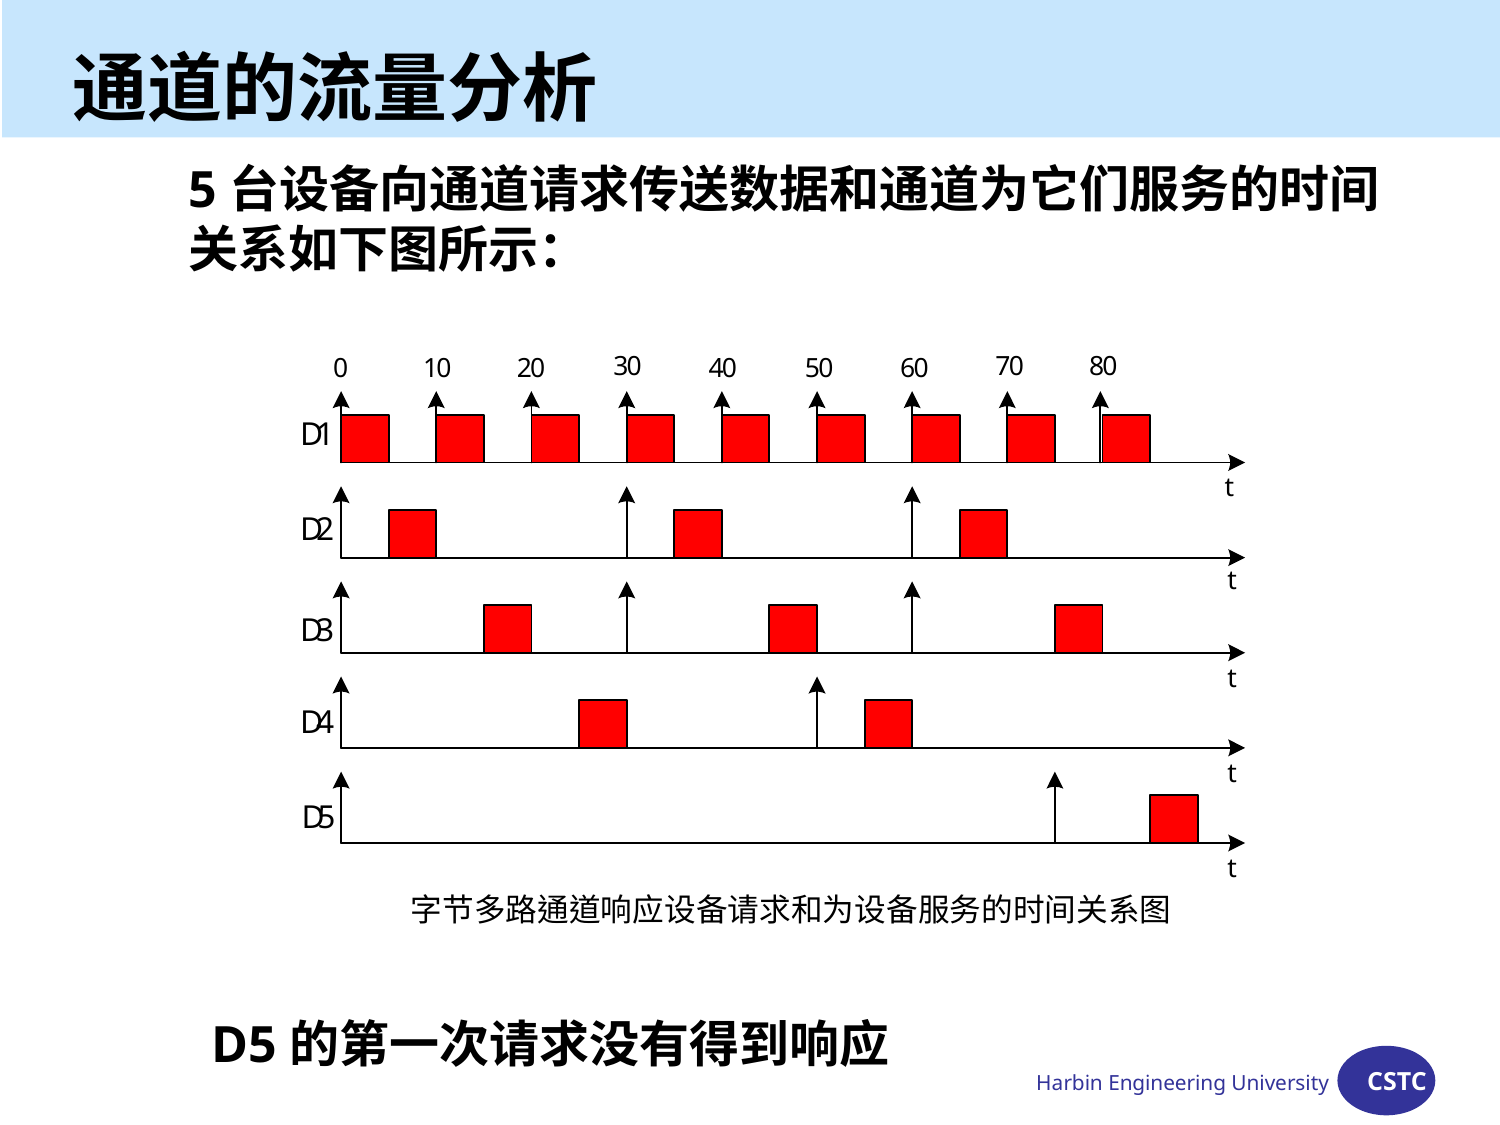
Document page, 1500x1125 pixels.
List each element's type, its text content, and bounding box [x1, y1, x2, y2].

text_box 5台设备向通道请求传送数据和通道为它们服务的时间 关系如下图所示： [173, 149, 1394, 285]
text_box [112, 337, 1438, 942]
footer Harbin Engineering University [693, 1062, 1344, 1113]
text_box D5的第一次请求没有得到响应 [197, 1005, 916, 1081]
text_box 通道的流量分析 [57, 32, 613, 138]
